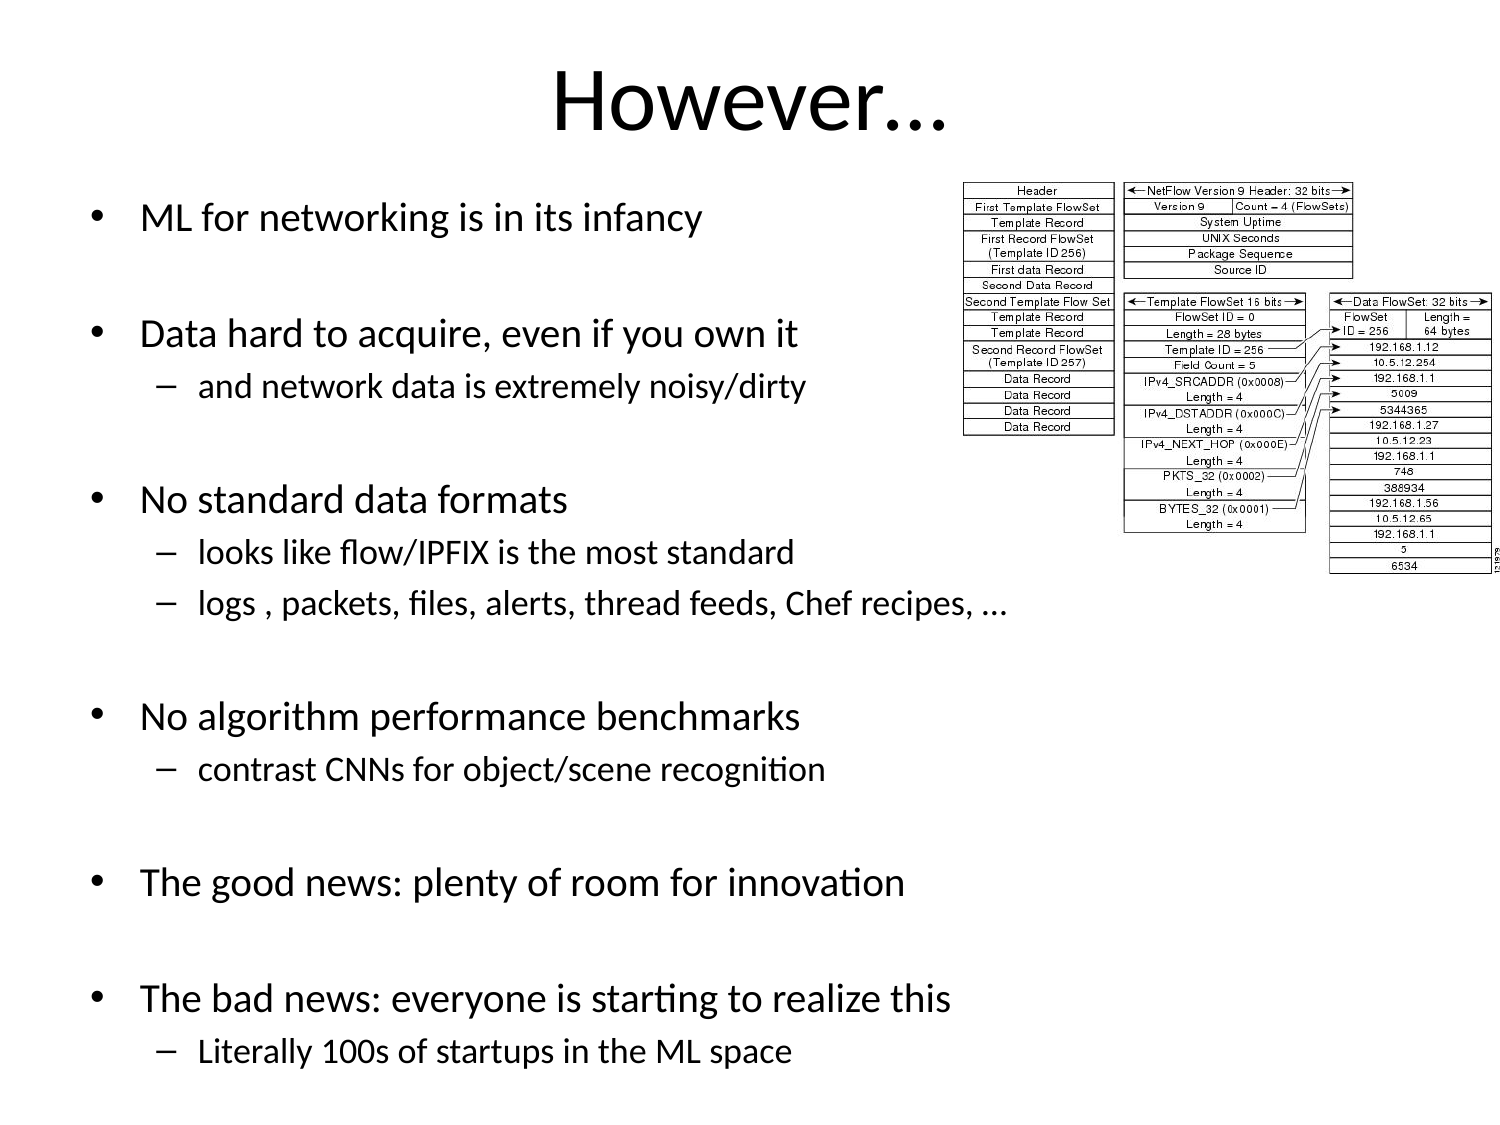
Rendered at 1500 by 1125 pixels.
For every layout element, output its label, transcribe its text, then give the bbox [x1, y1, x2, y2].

picture [962, 182, 1500, 574]
list ML for networking is in its infancy Data hard to acquire, even if you own it and network data is extremely noisy/dirty No standard data formats looks like flow/IPFIX is the most standard logs , packets, files, alerts, thread feeds, Chef recipes, … No algorithm performance benchmarks contrast CNNs for object/scene recognition The good news: plenty of room for innovation The bad news: everyone is starting to realize this Literally 100s of startups in the ML space [75, 182, 1425, 1081]
title However… [75, 0, 1425, 182]
